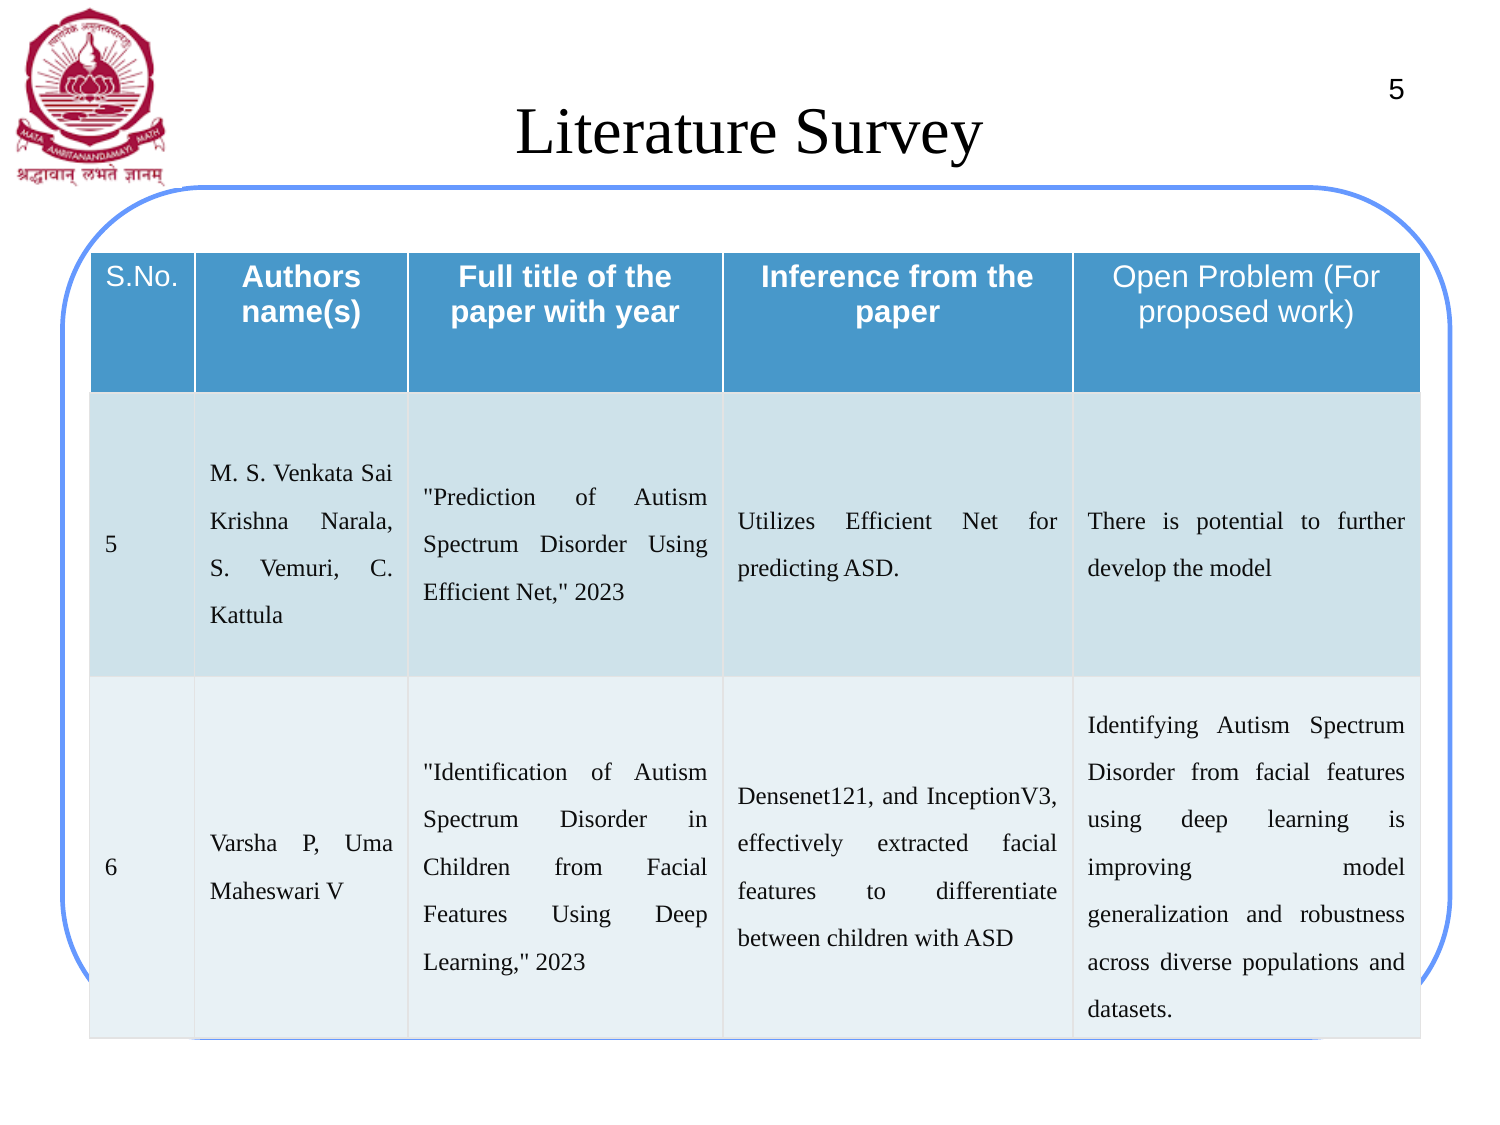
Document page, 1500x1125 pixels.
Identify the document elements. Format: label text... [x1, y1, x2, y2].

table_cell "Prediction of Autism Spectrum Disorder Using Efficient Net," 2023 [409, 394, 722, 676]
table_header Inference from the paper [724, 253, 1072, 392]
slide_number 5 [1379, 62, 1413, 251]
table_cell 6 [90, 677, 194, 1037]
table_cell Identifying Autism Spectrum Disorder from facial features using deep learning is improving model generalization and robustness across diverse populations and datasets. [1074, 677, 1420, 1037]
table_header Full title of the paper with year [409, 253, 722, 392]
table_header Open Problem (For proposed work) [1074, 253, 1420, 392]
table_cell There is potential to further develop the model [1074, 394, 1420, 676]
title Literature Survey [187, 60, 1313, 193]
table_cell M. S. Venkata Sai Krishna Narala, S. Vemuri, C. Kattula [195, 394, 407, 676]
table_cell Densenet121, and InceptionV3, effectively extracted facial features to differentiate between children with ASD [724, 677, 1072, 1037]
table_cell "Identification of Autism Spectrum Disorder in Children from Facial Features Using Deep Learning," 2023 [409, 677, 722, 1037]
table_cell Varsha P, Uma Maheswari V [195, 677, 407, 1037]
picture [0, 6, 182, 188]
table_header S.No. [91, 253, 194, 392]
table_header Authors name(s) [196, 253, 407, 392]
table_cell 5 [90, 394, 194, 676]
table_cell Utilizes Efficient Net for predicting ASD. [724, 394, 1072, 676]
